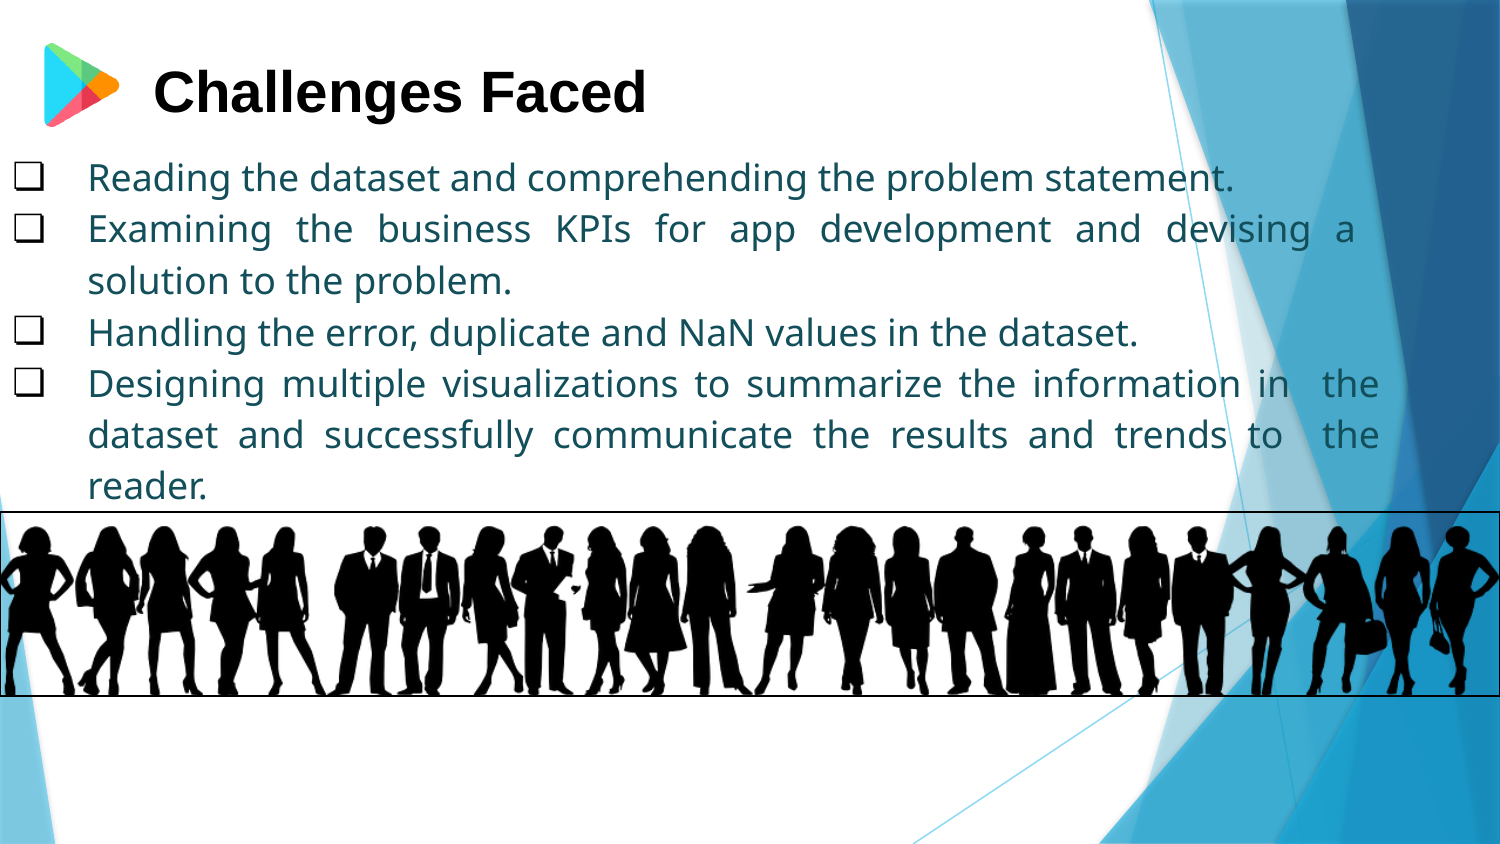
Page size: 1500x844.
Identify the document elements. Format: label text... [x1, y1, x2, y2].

text_box Challenges Faced [151, 51, 697, 124]
text_box [0, 511, 1500, 696]
text_box [39, 43, 124, 127]
text_box Reading the dataset and comprehending the problem statement. Examining the business KPIs for app development and devising a solution to the problem. Handling the error, duplicate and NaN values in the dataset. Designing multiple visualizations to summarize the information in the dataset and successfully communicate the results and trends to the reader. [10, 145, 1383, 508]
